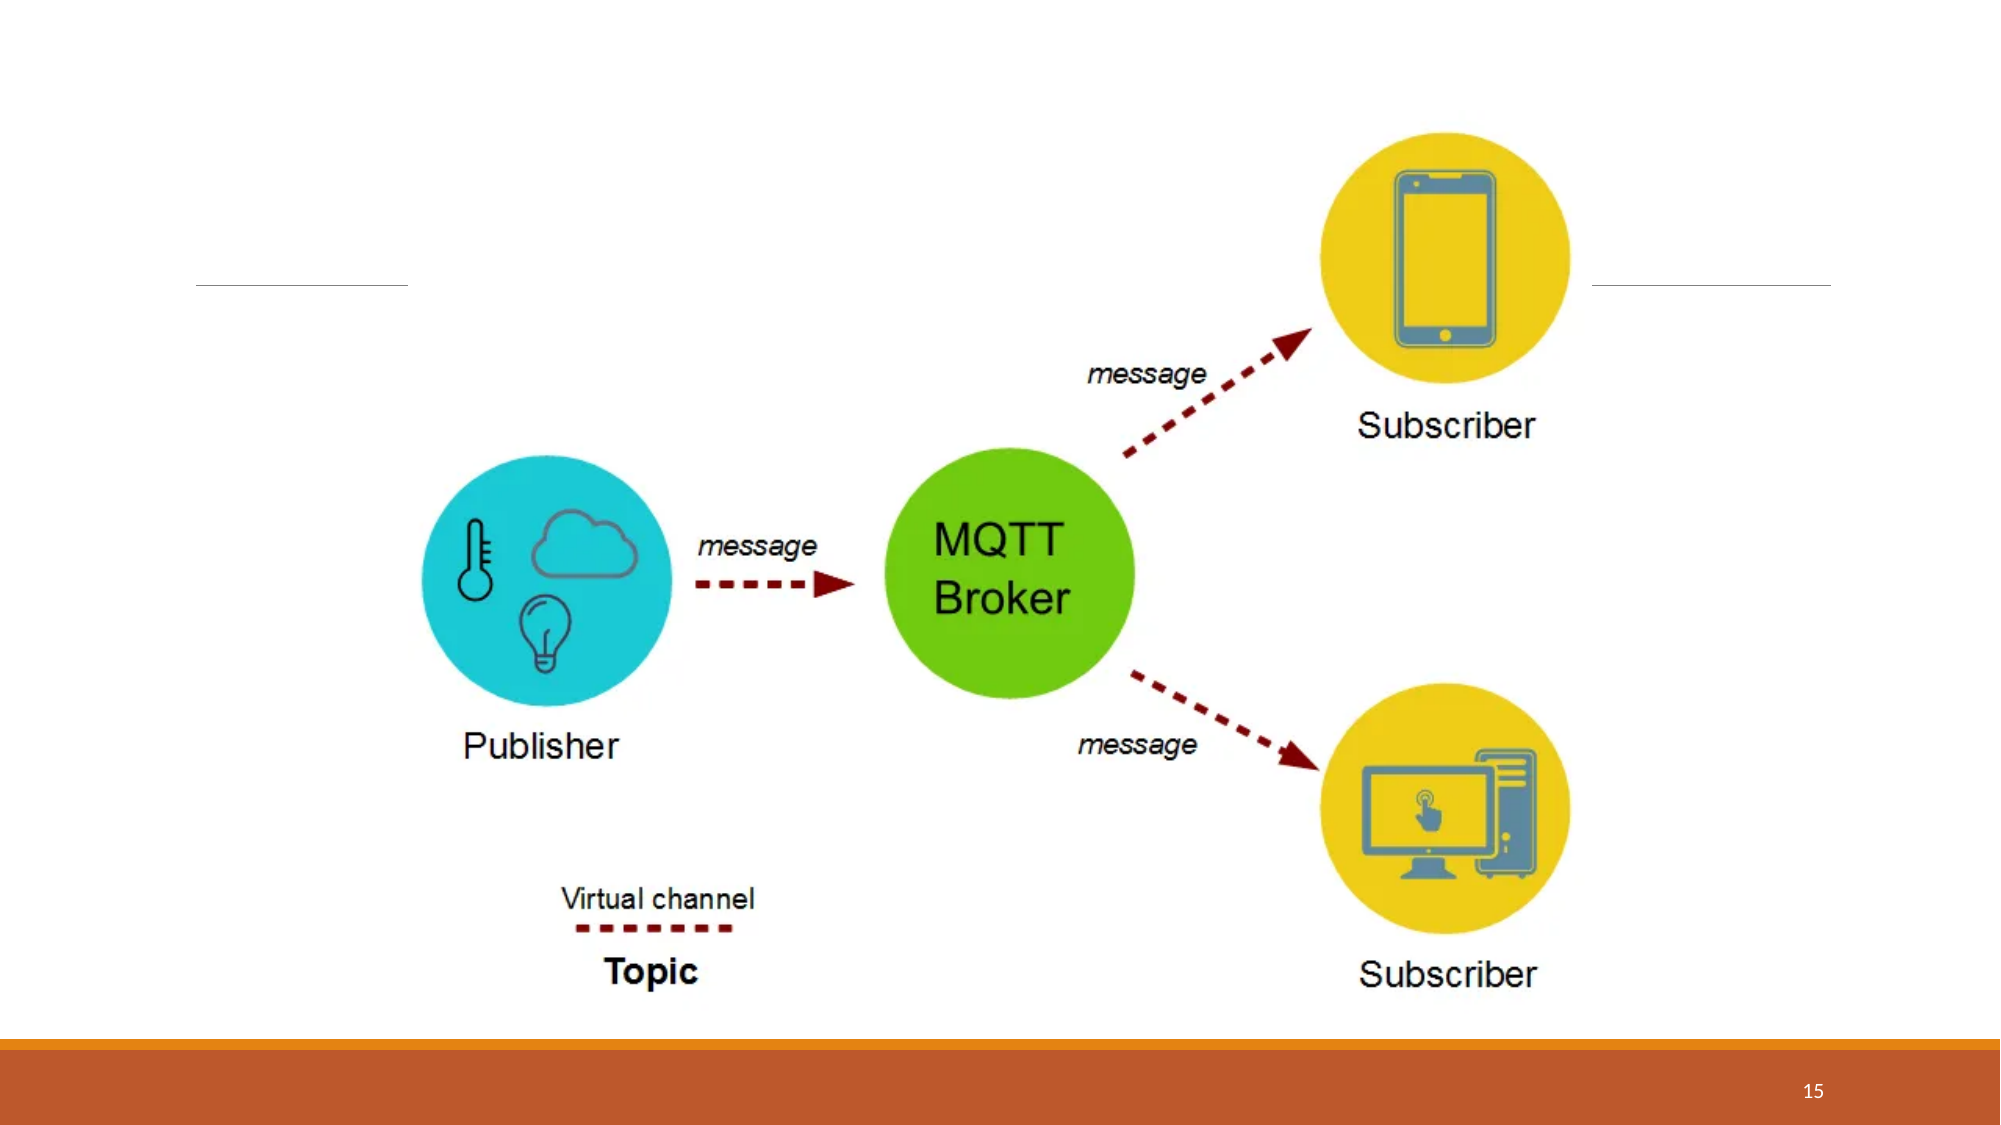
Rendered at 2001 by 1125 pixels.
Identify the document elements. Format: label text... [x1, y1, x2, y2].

slide_number 15 [1624, 1059, 1840, 1120]
picture [408, 110, 1592, 1015]
